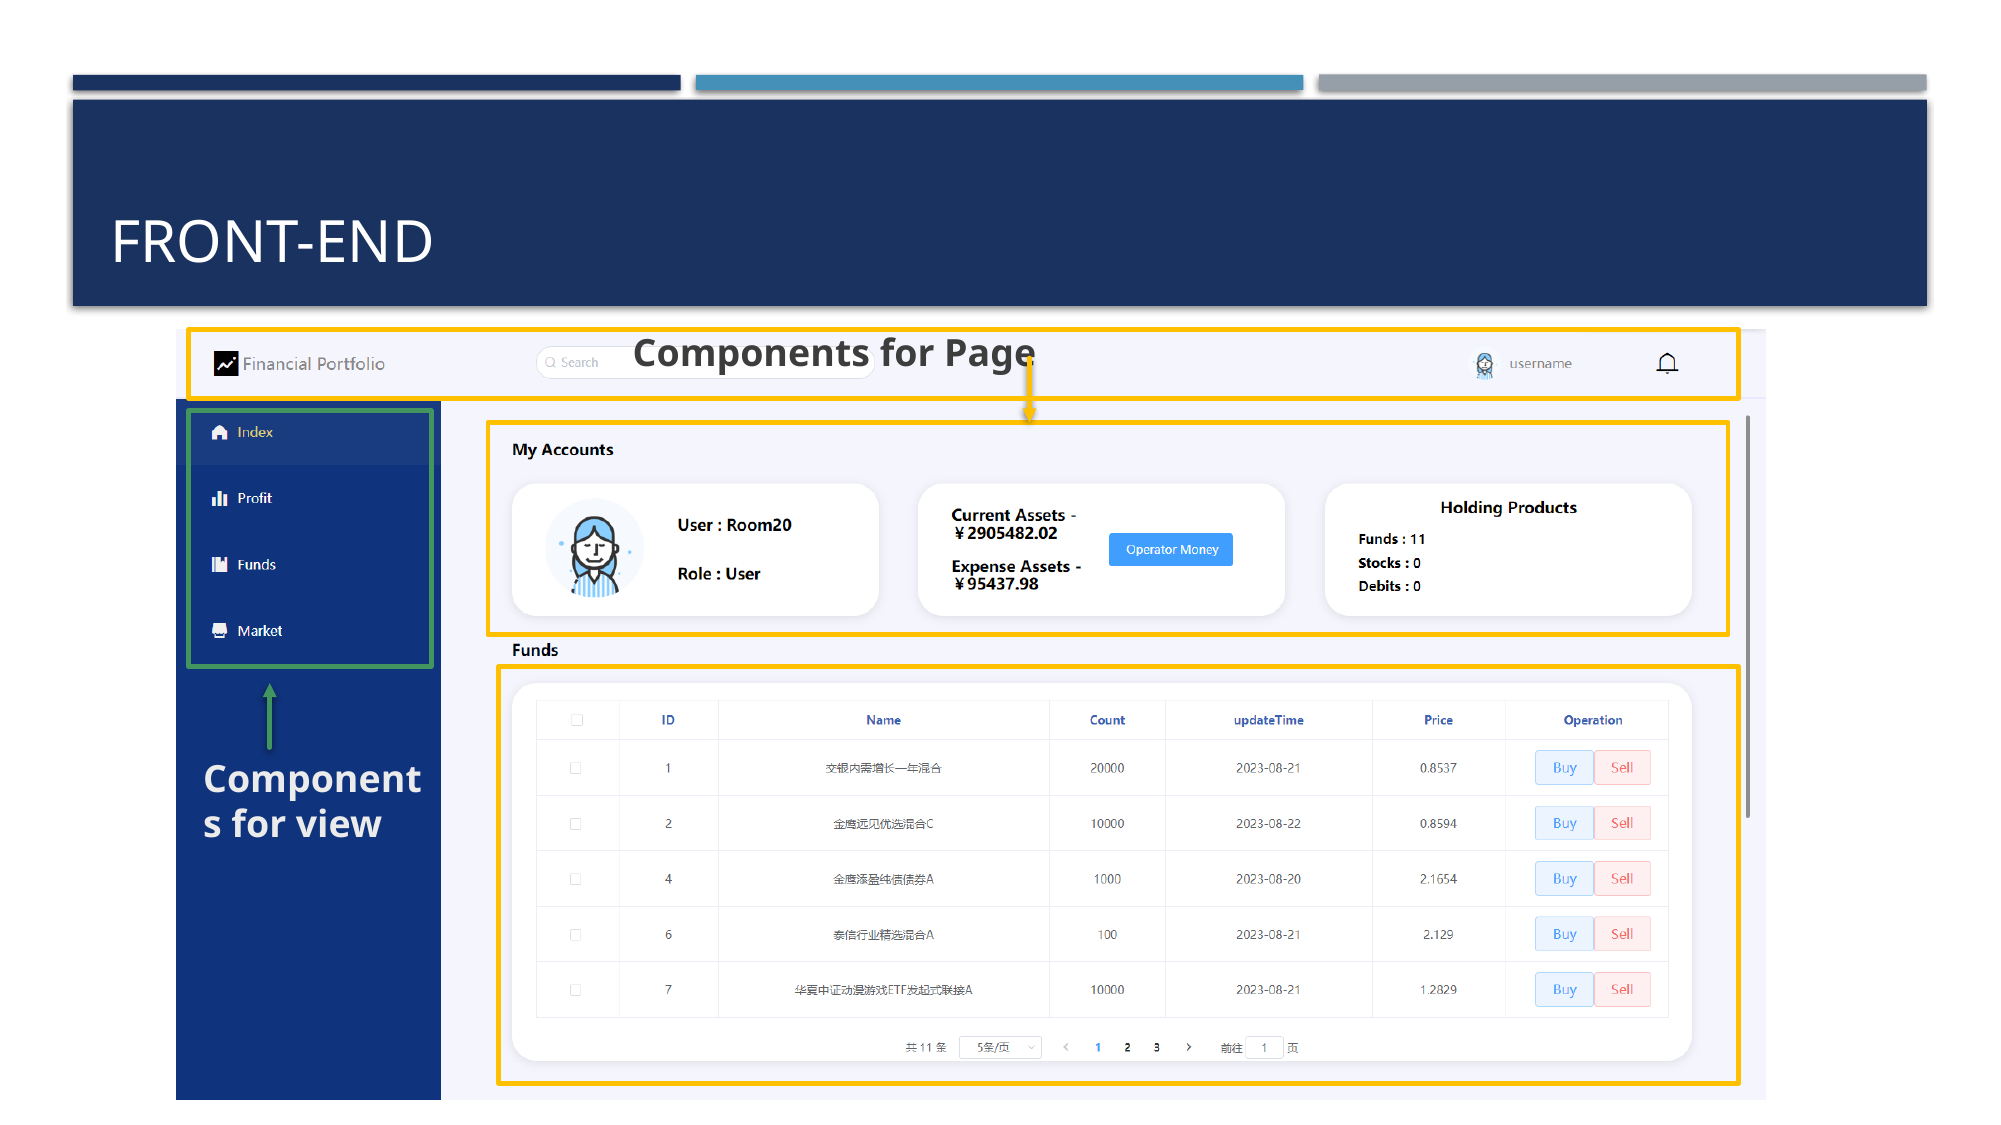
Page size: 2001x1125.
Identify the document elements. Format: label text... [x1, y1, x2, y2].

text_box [175, 321, 1766, 1101]
title Front-end [95, 119, 1905, 282]
